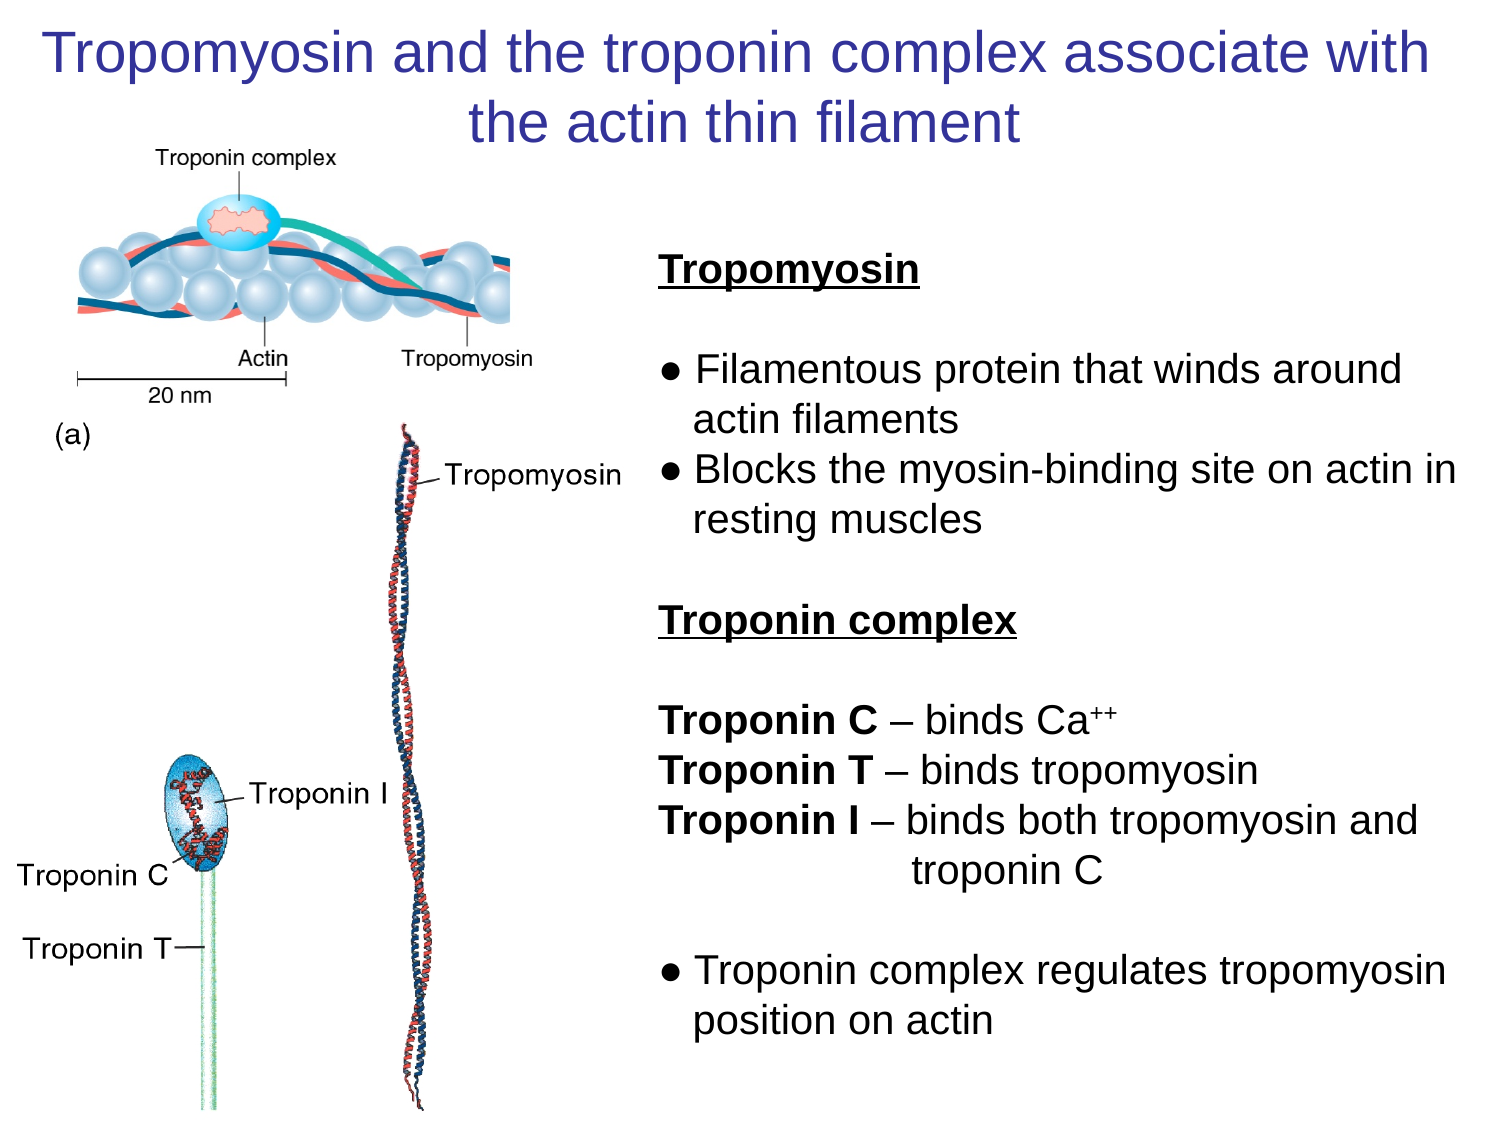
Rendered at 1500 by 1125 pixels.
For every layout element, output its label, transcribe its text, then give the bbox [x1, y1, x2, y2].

text_box Tropomyosin ● Filamentous protein that winds around actin filaments ● Blocks the myosin-binding site on actin in resting muscles Troponin complex Troponin C – binds Ca++ Troponin T – binds tropomyosin Troponin I – binds both tropomyosin and troponin C ● Troponin complex regulates tropomyosin position on actin [643, 234, 1484, 1050]
picture [0, 141, 636, 1125]
text_box Tropomyosin and the troponin complex associate with the actin thin filament [26, 7, 1464, 162]
